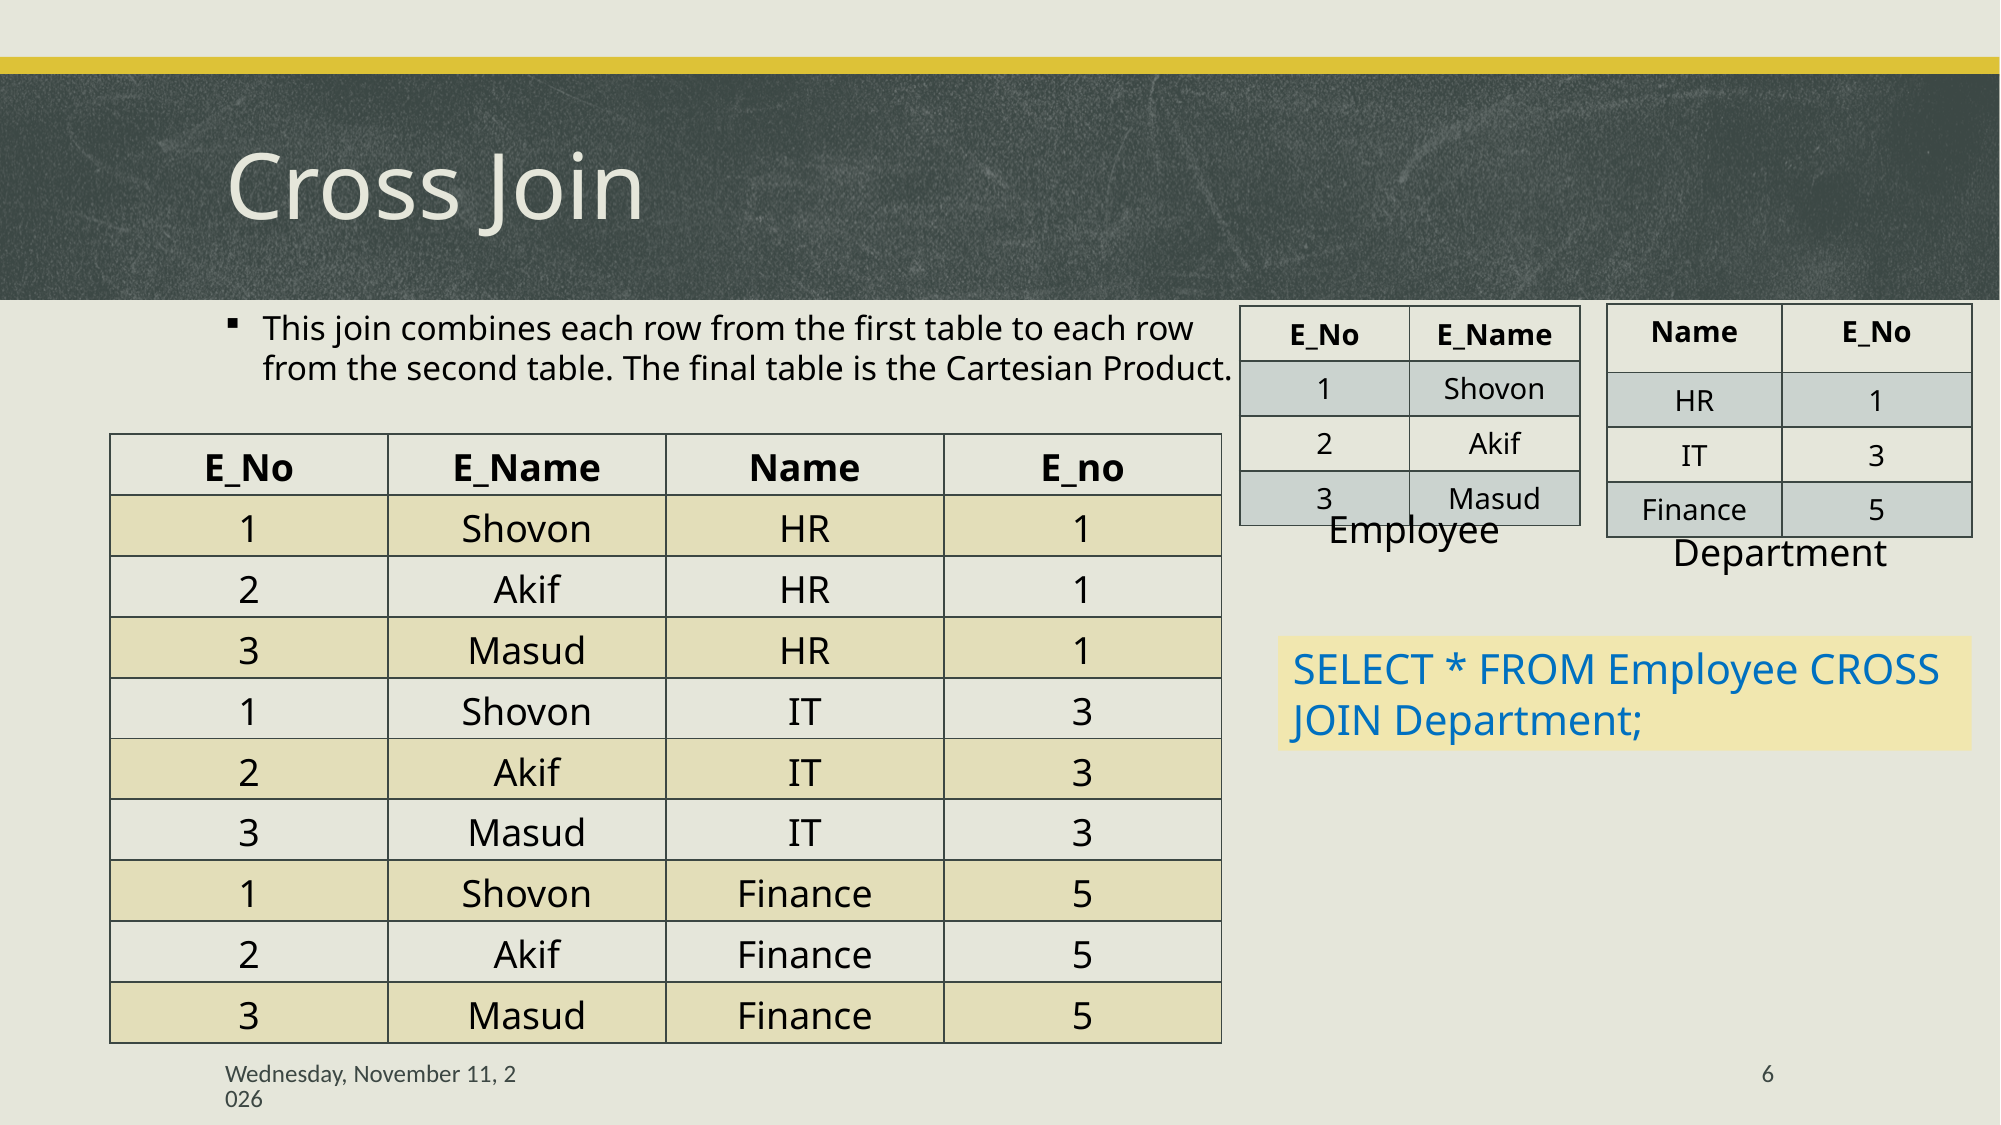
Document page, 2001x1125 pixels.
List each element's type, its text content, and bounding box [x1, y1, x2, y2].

table_cell 1 [945, 618, 1221, 677]
table_header E_No [1783, 305, 1971, 372]
table_cell Masud [389, 618, 665, 677]
table_header Name [667, 435, 943, 494]
table_cell 1 [945, 557, 1221, 616]
table_cell 3 [111, 983, 387, 1042]
table_cell 1 [111, 496, 387, 555]
list This join combines each row from the first table to each row from the second table. The final table is the Cartesian Product. [210, 299, 1790, 1061]
table_cell Finance [667, 922, 943, 981]
table_cell 3 [1783, 428, 1971, 481]
table_cell Masud [389, 983, 665, 1042]
table_cell HR [667, 496, 943, 555]
table_cell IT [667, 800, 943, 859]
table_cell Akif [1410, 417, 1579, 470]
table_cell HR [1608, 373, 1781, 426]
table_cell 1 [111, 861, 387, 920]
table_cell 2 [111, 922, 387, 981]
table_cell 2 [1241, 417, 1409, 470]
table_cell 5 [945, 861, 1221, 920]
table_cell IT [667, 679, 943, 738]
table_cell IT [667, 739, 943, 798]
table_header E_Name [389, 435, 665, 494]
table_cell 3 [945, 739, 1221, 798]
table_cell 1 [945, 496, 1221, 555]
table_cell 3 [111, 618, 387, 677]
table_cell HR [667, 557, 943, 616]
table_header E_No [111, 435, 387, 494]
table_cell 3 [1241, 472, 1409, 525]
table_cell IT [1608, 428, 1781, 481]
slide_number 6 [1466, 1061, 1790, 1103]
table_cell Shovon [1410, 362, 1579, 415]
table_header Name [1608, 305, 1781, 372]
table_cell Akif [389, 557, 665, 616]
table_cell Finance [1608, 483, 1781, 536]
title Cross Join [210, 76, 1790, 299]
table_header E_Name [1410, 307, 1579, 360]
table_cell 2 [111, 739, 387, 798]
table_cell Shovon [389, 496, 665, 555]
table_cell 3 [945, 800, 1221, 859]
table_cell Finance [667, 861, 943, 920]
table_cell Shovon [389, 679, 665, 738]
table_cell Masud [389, 800, 665, 859]
text_box Employee [1262, 499, 1567, 559]
table_cell 5 [945, 922, 1221, 981]
table_cell Finance [667, 983, 943, 1042]
table_cell 1 [1241, 362, 1409, 415]
table_cell HR [667, 618, 943, 677]
text_box SELECT * FROM Employee CROSS JOIN Department; [1278, 635, 1972, 751]
table_cell 1 [1783, 373, 1971, 426]
table_header E_No [1241, 307, 1409, 360]
table_cell Shovon [389, 861, 665, 920]
table_cell 3 [945, 679, 1221, 738]
table_cell 5 [945, 983, 1221, 1042]
table_cell 3 [111, 800, 387, 859]
text_box Department [1627, 521, 1933, 582]
table_cell 2 [111, 557, 387, 616]
table_header E_no [945, 435, 1221, 494]
table_cell Masud [1410, 472, 1579, 525]
table_cell 5 [1783, 483, 1971, 536]
table_cell Akif [389, 922, 665, 981]
table_cell 1 [111, 679, 387, 738]
picture [0, 74, 2000, 300]
table_cell Akif [389, 739, 665, 798]
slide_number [210, 1061, 534, 1103]
